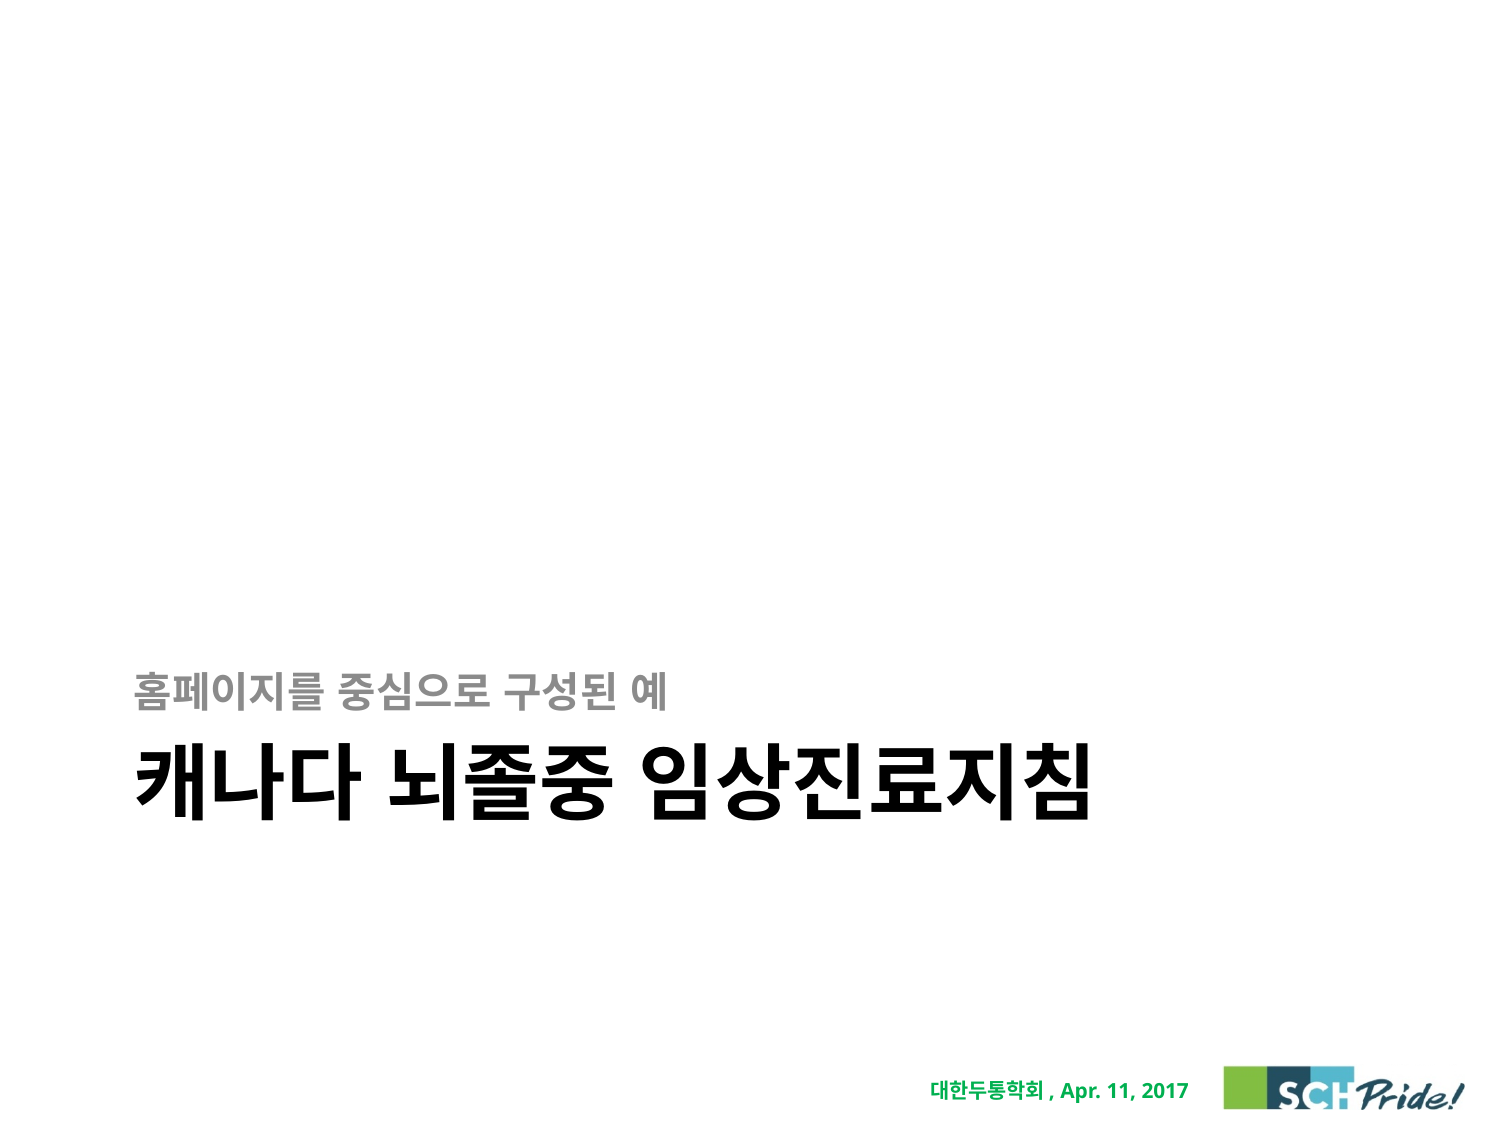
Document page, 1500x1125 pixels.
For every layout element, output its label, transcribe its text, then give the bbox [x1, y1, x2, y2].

title 캐나다 뇌졸중 임상진료지침 [118, 723, 1394, 947]
list 홈페이지를 중심으로 구성된 예 [118, 476, 1394, 723]
picture [1222, 1064, 1465, 1110]
